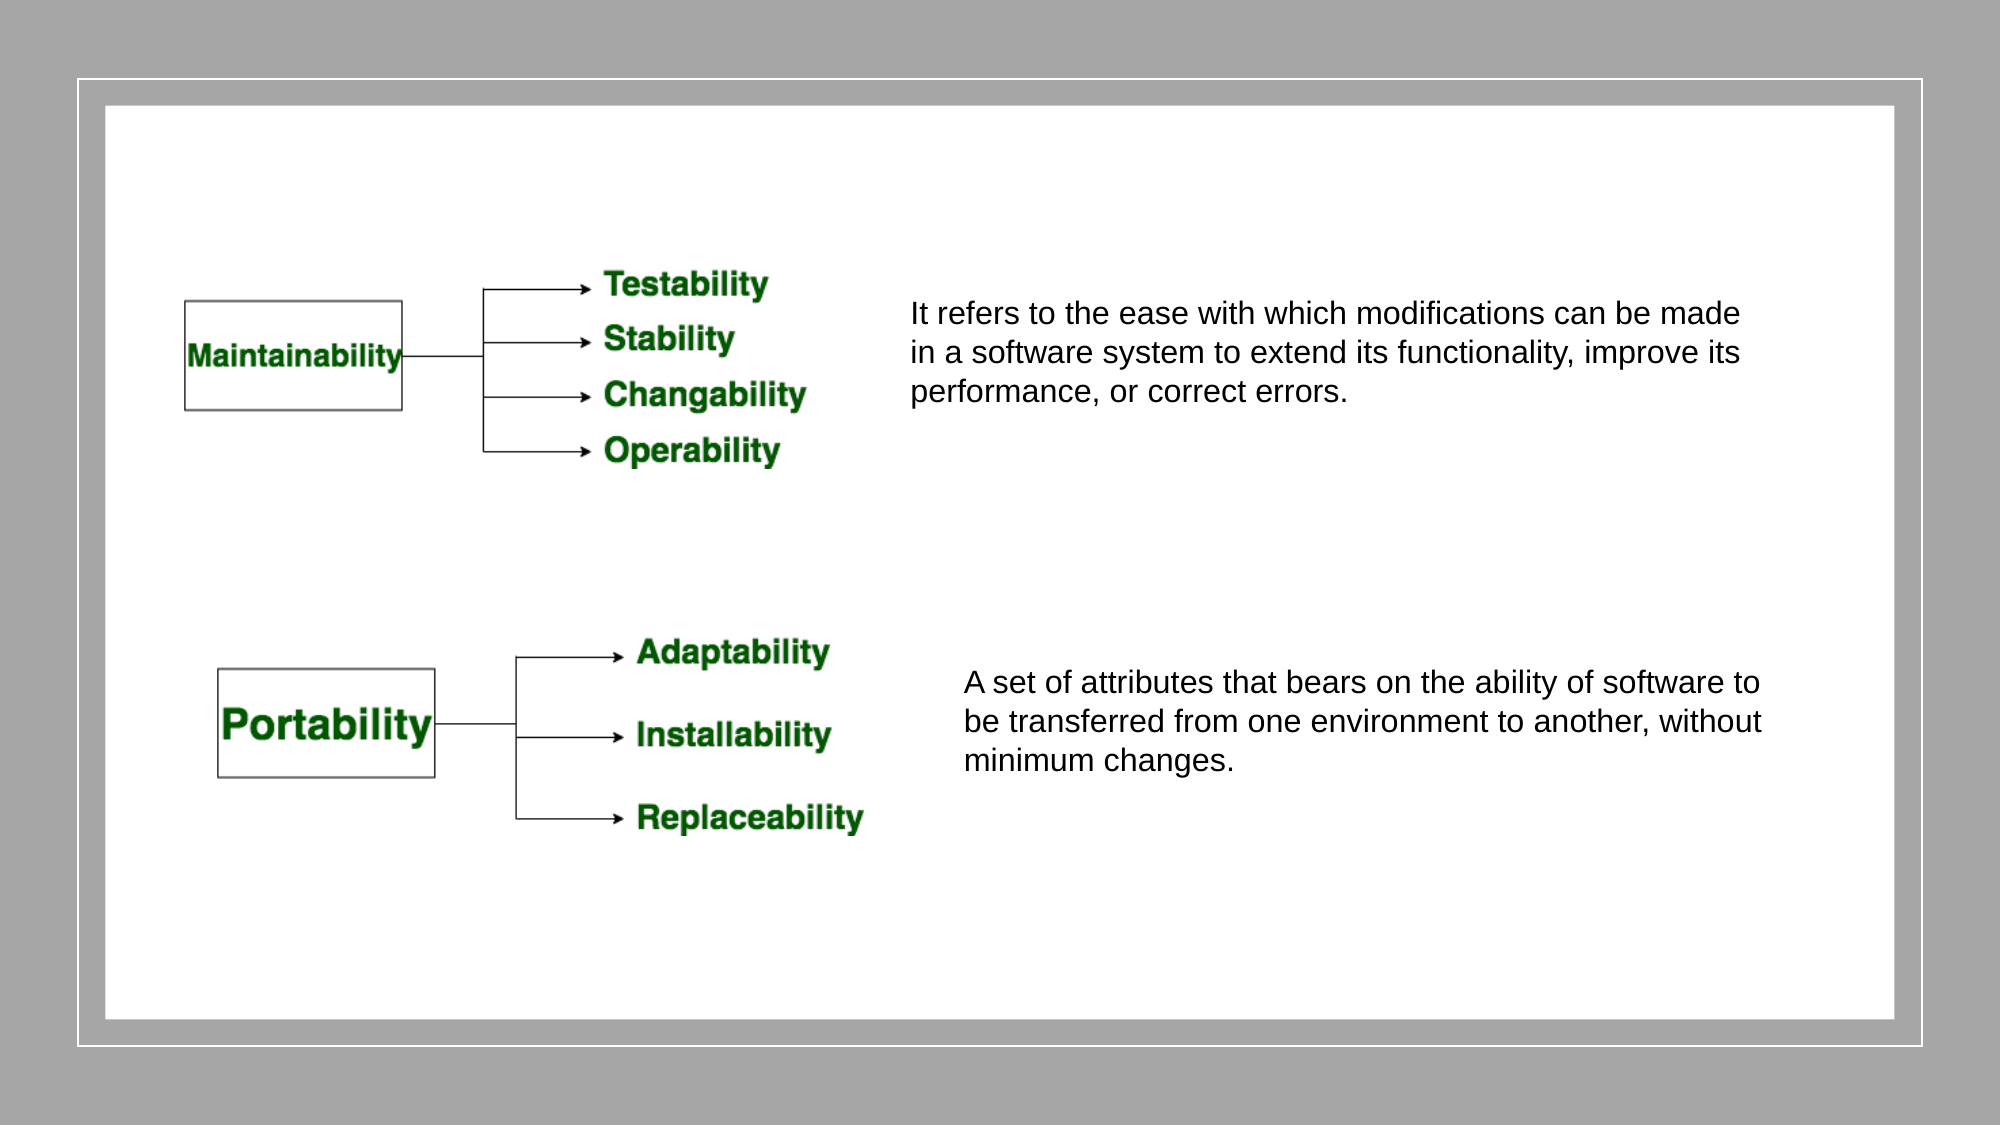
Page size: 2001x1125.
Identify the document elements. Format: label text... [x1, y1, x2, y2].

picture [183, 259, 833, 469]
text_box [0, 0, 2000, 1125]
text_box [77, 78, 1923, 1047]
picture [215, 627, 879, 836]
text_box A set of attributes that bears on the ability of software to be transferred from one environment to another, without minimum changes. [949, 654, 1817, 876]
text_box It refers to the ease with which modifications can be made in a software system to extend its functionality, improve its performance, or correct errors. [895, 284, 1763, 506]
text_box [104, 104, 1895, 1020]
